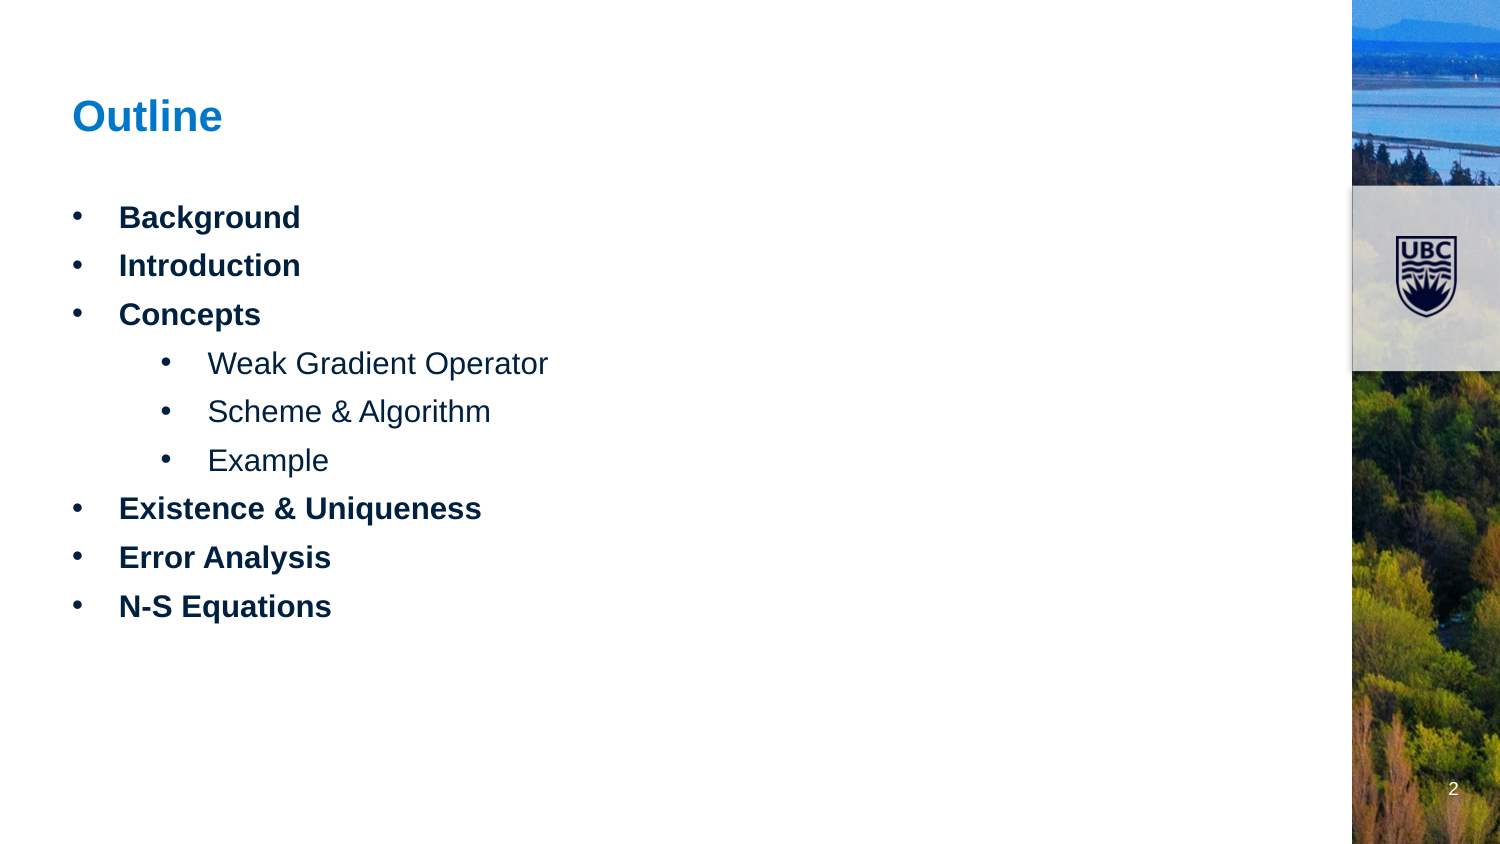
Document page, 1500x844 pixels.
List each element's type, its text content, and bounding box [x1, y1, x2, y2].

picture [1396, 236, 1457, 318]
list Background Introduction Concepts Weak Gradient Operator Scheme & Algorithm Example Existence & Uniqueness Error Analysis N-S Equations [71, 185, 1329, 788]
picture [1352, 0, 1500, 185]
picture [1352, 372, 1500, 844]
title Outline [71, 67, 1329, 170]
